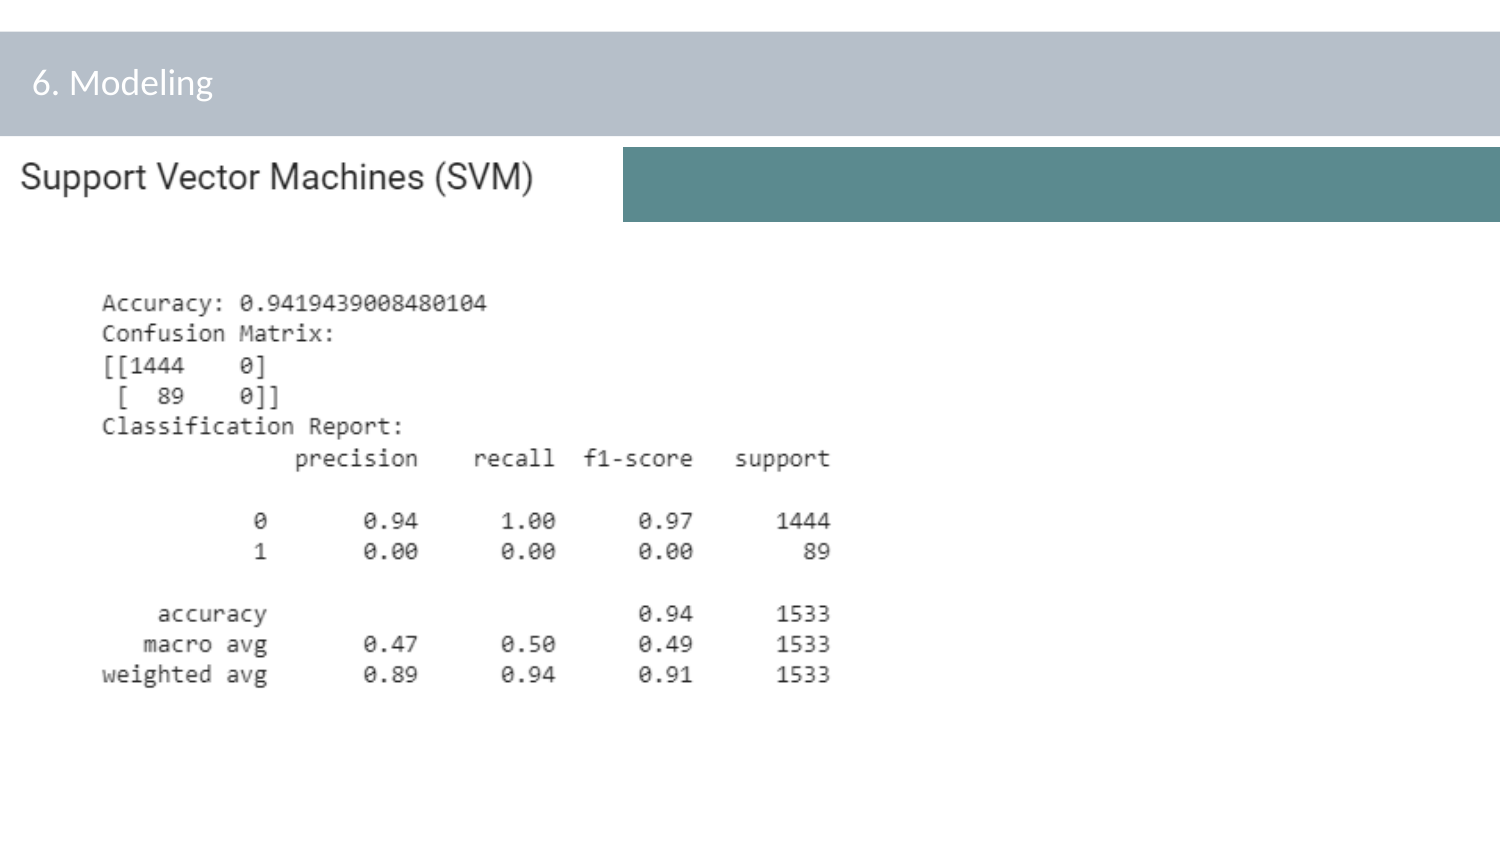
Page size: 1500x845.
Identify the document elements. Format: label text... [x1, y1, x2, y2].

picture [19, 147, 623, 229]
picture [99, 290, 999, 697]
text_box 6. Modeling [17, 50, 632, 111]
text_box [0, 31, 1500, 137]
text_box [623, 147, 1500, 222]
